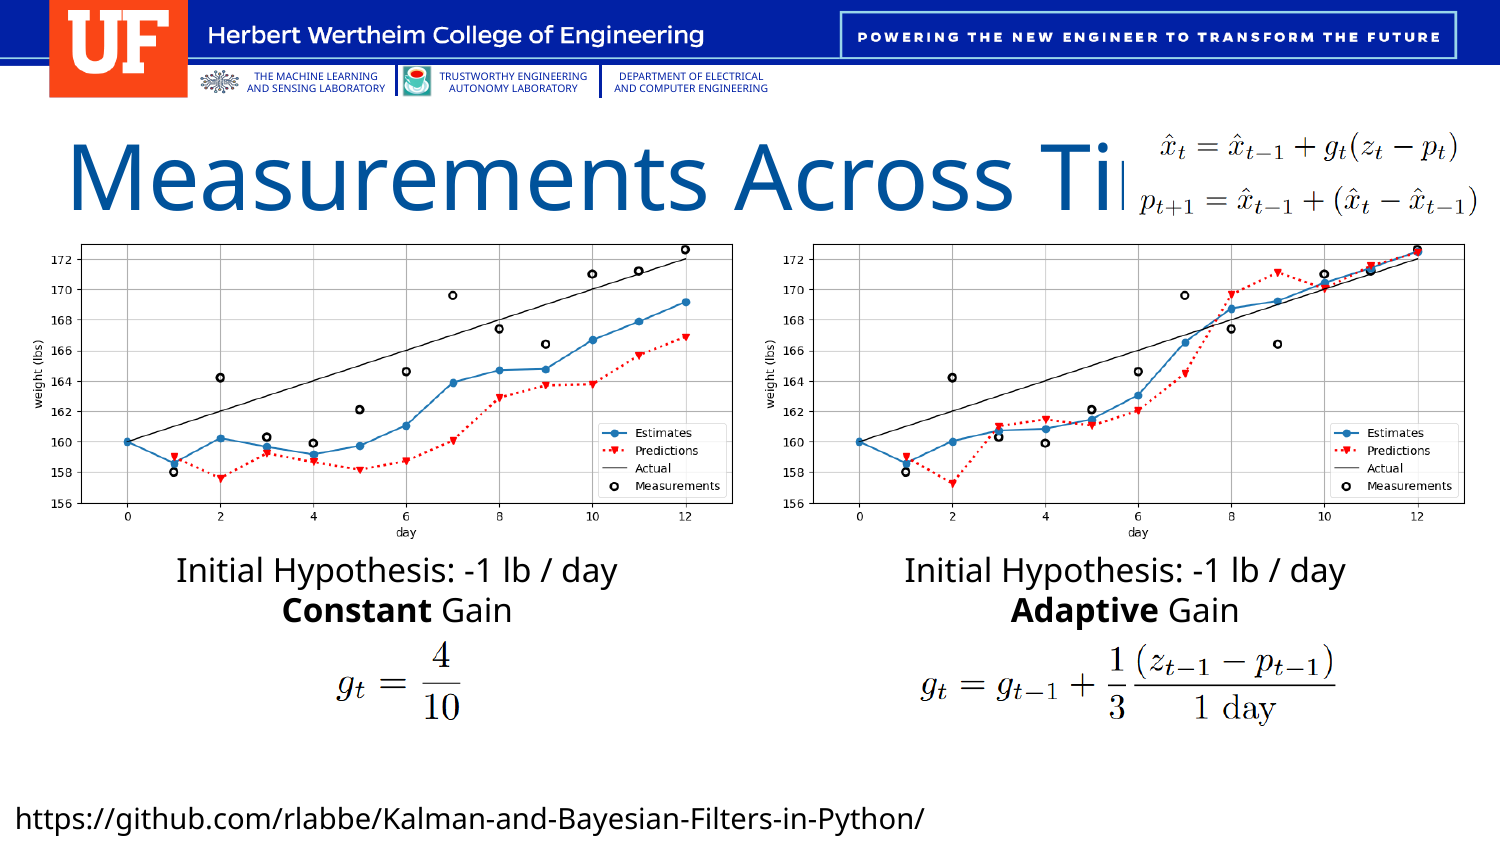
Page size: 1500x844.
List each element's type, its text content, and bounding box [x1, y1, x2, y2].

picture [757, 235, 1471, 547]
picture [1124, 122, 1485, 224]
picture [199, 70, 241, 97]
text_box Initial Hypothesis: -1 lb / day Adaptive Gain [889, 547, 1362, 637]
picture [911, 638, 1339, 731]
picture [25, 235, 739, 547]
title Measurements Across Time [50, 113, 1450, 249]
picture [328, 634, 467, 727]
text_box https://github.com/rlabbe/Kalman-and-Bayesian-Filters-in-Python/ [0, 793, 961, 843]
picture [0, 0, 1500, 98]
text_box Initial Hypothesis: -1 lb / day Constant Gain [161, 547, 634, 637]
